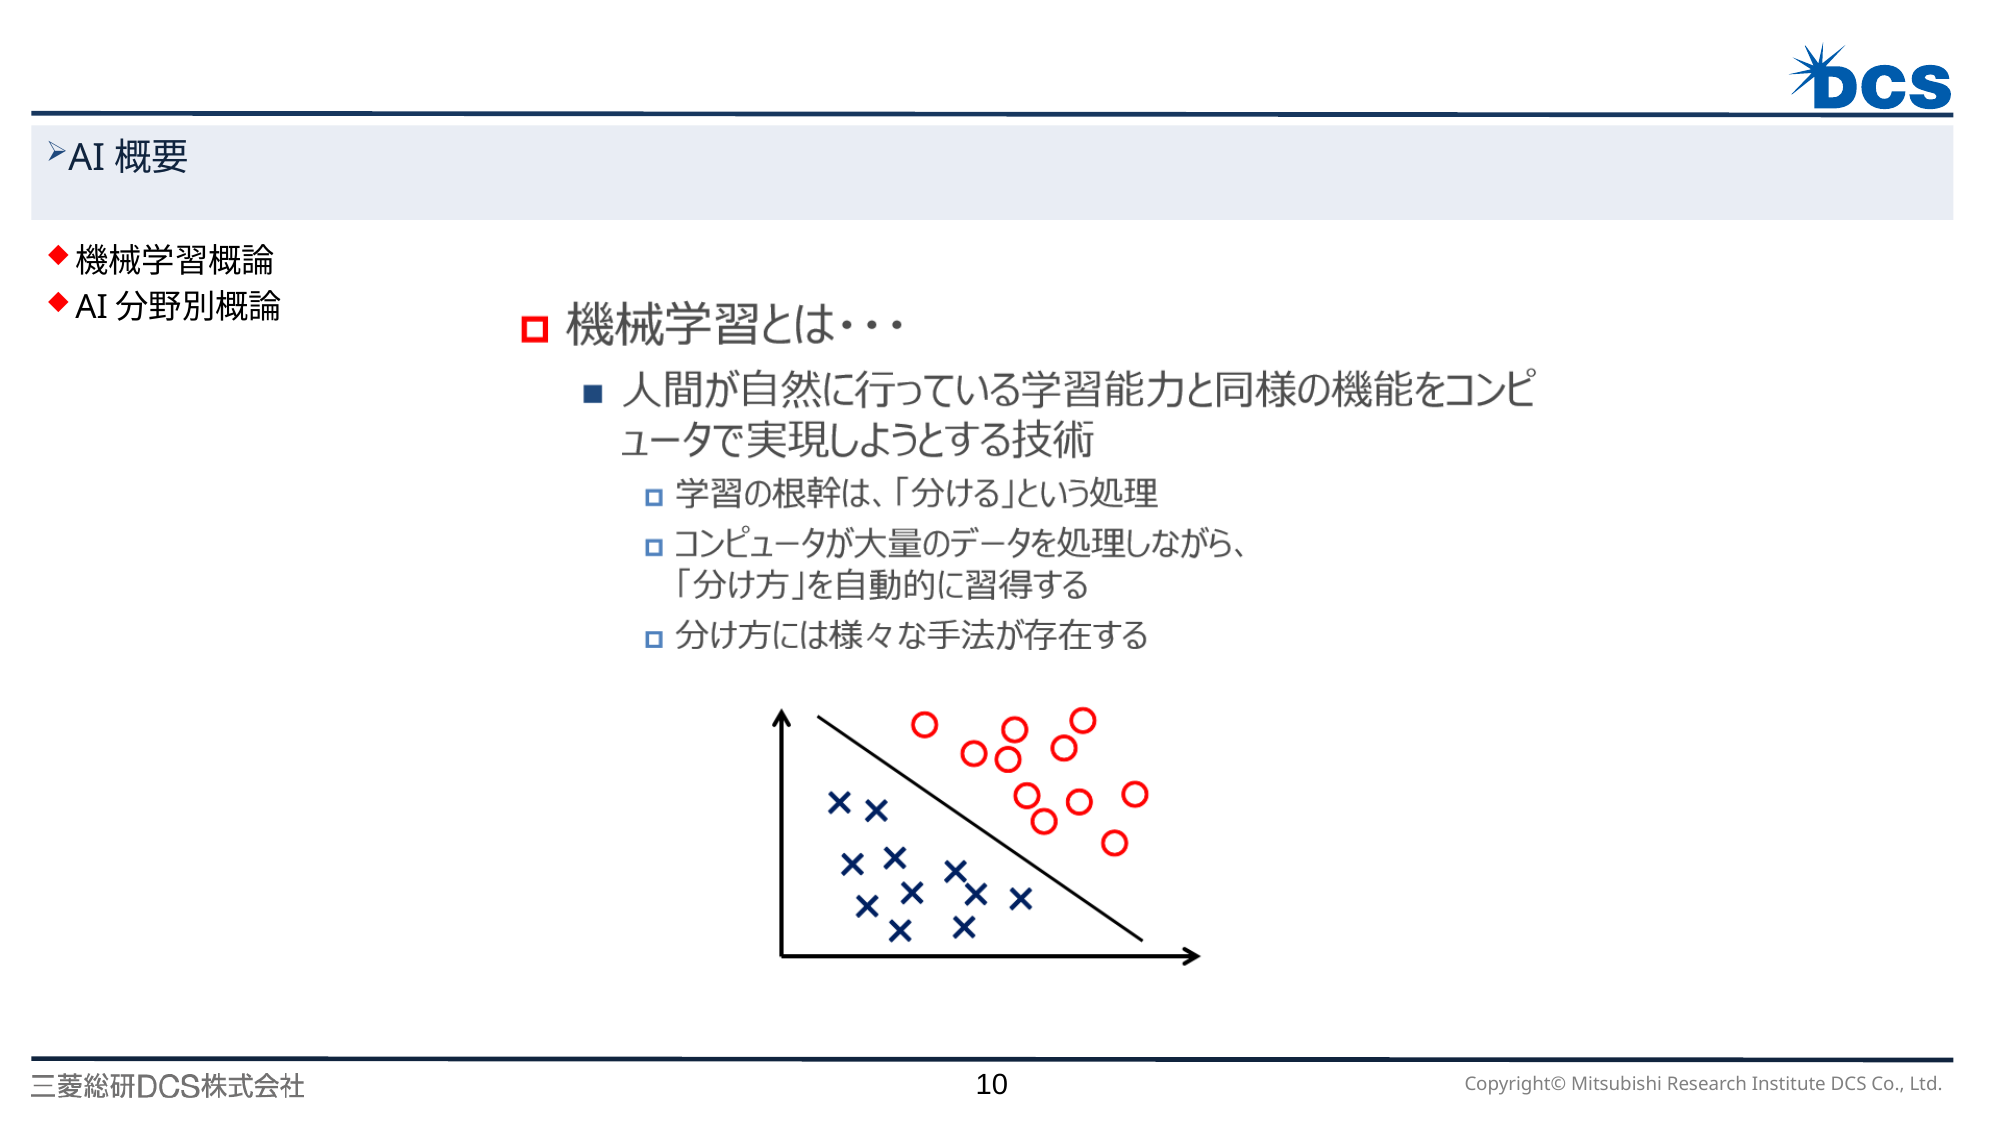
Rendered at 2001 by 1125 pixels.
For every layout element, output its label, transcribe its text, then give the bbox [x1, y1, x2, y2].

picture [31, 1073, 304, 1098]
list AI概要 [31, 125, 1954, 220]
list 機械学習概論 AI分野別概論 [31, 231, 1954, 1047]
picture [479, 283, 1568, 1000]
